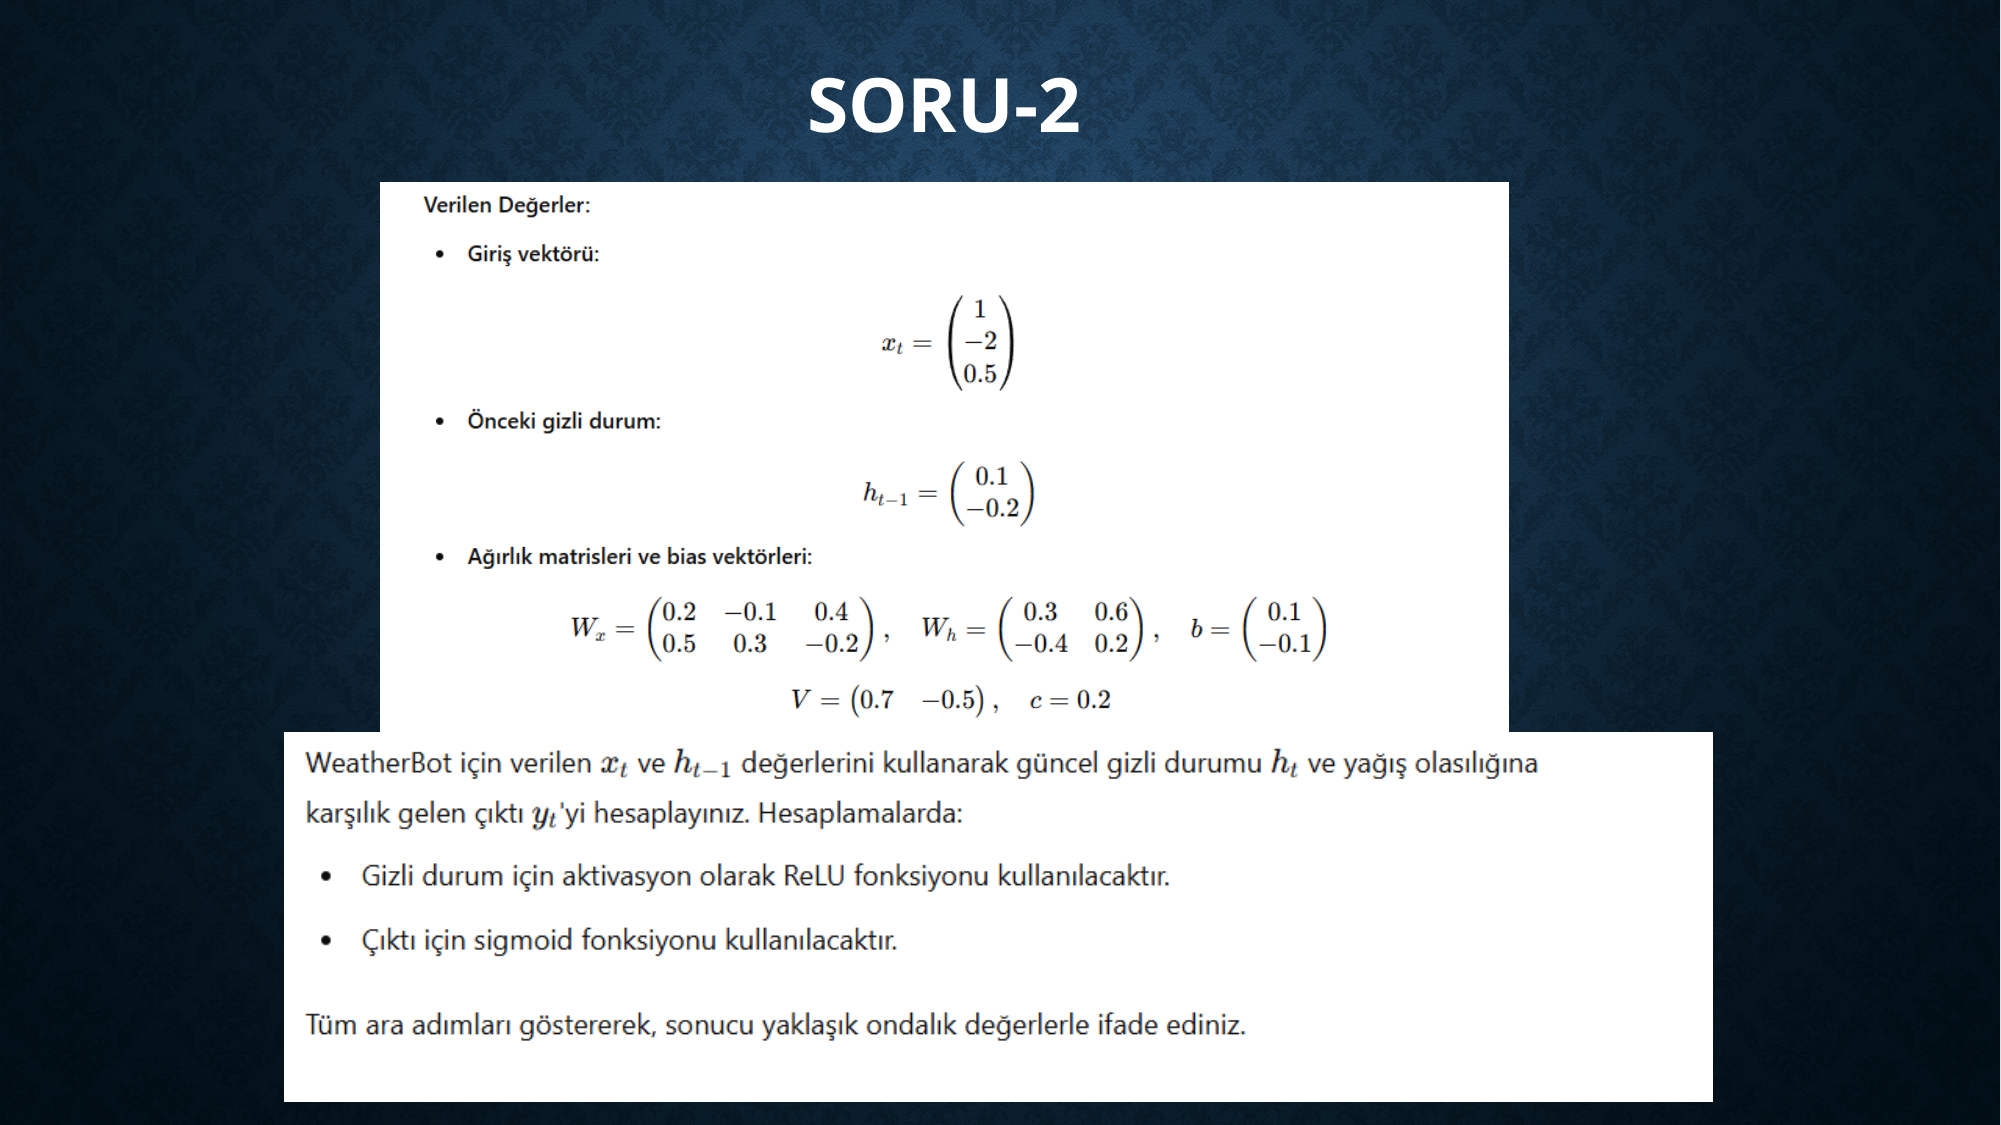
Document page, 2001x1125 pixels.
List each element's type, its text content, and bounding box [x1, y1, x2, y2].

picture [283, 181, 1713, 1103]
title SORU-2 [95, 0, 1794, 218]
